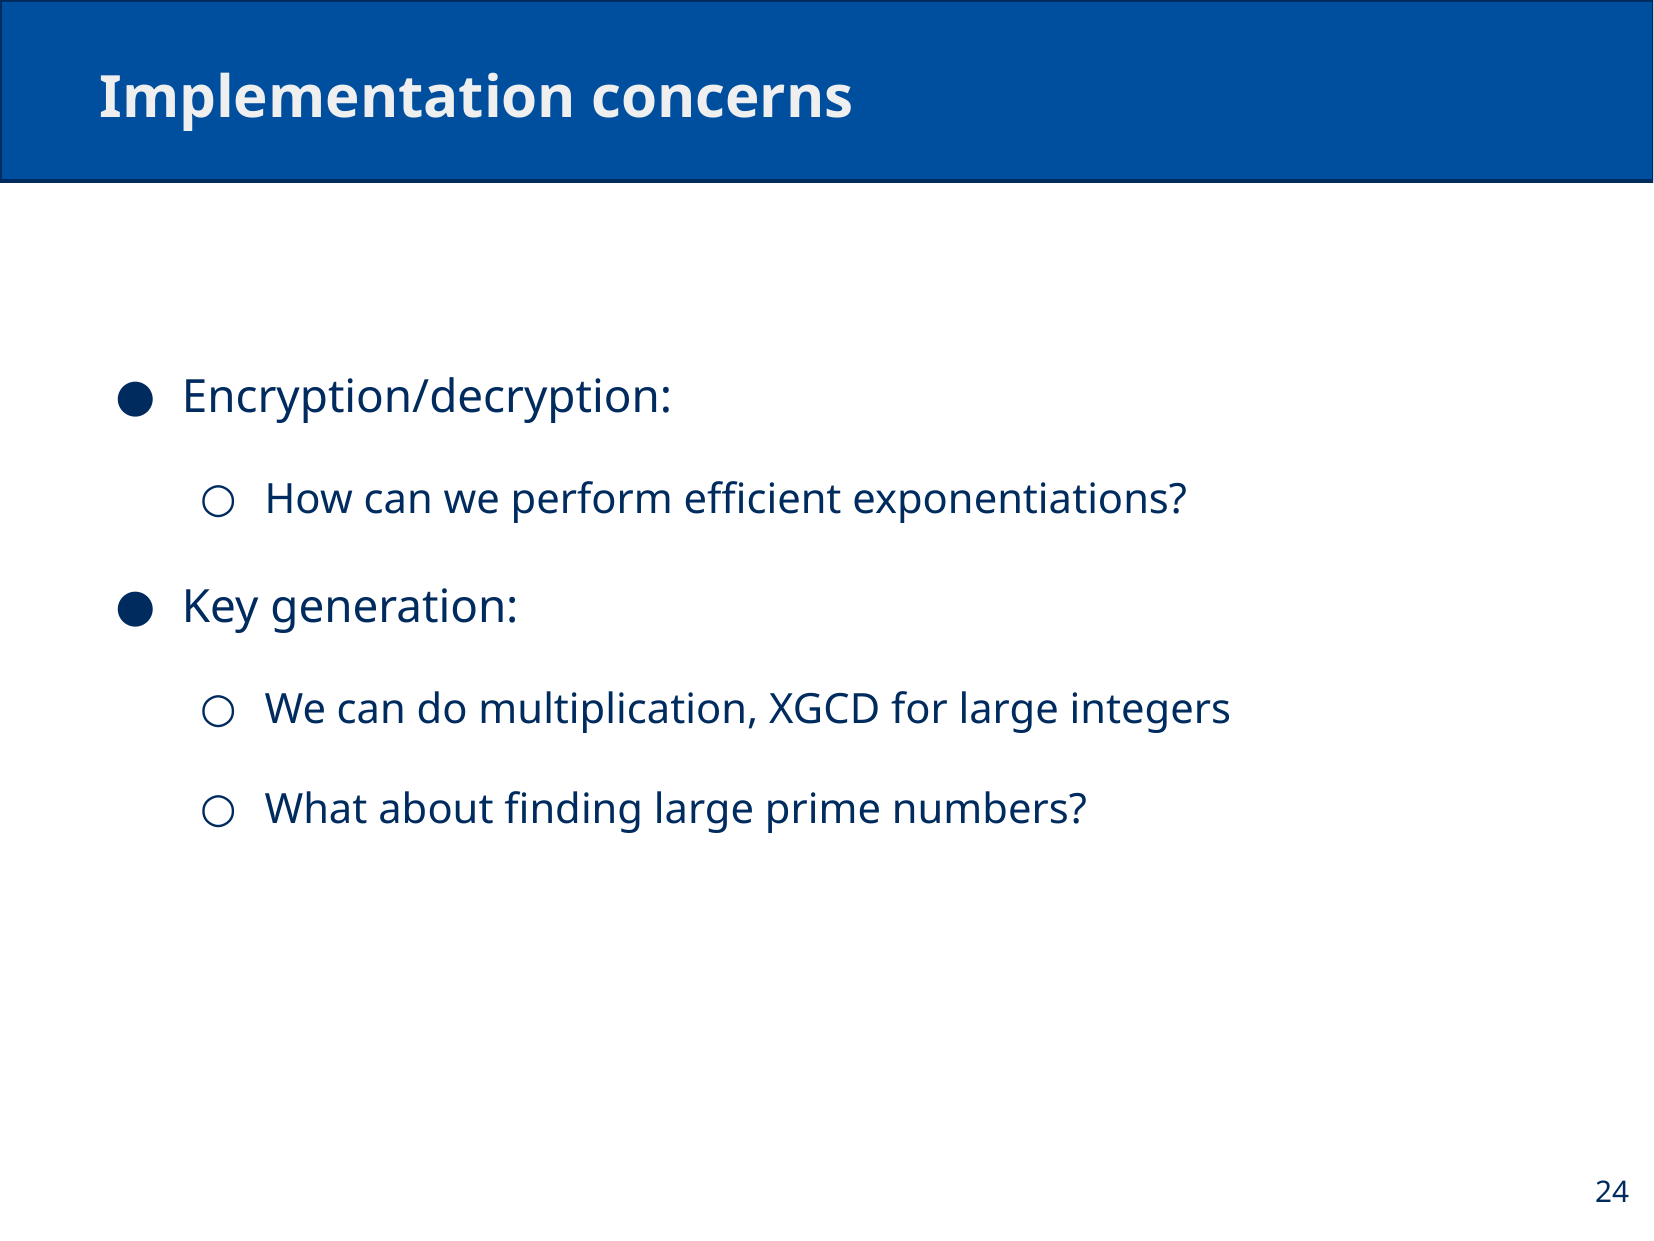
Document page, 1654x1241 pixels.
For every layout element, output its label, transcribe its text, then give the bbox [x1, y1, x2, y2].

title Implementation concerns [82, 36, 1571, 146]
list Encryption/decryption: How can we perform efficient exponentiations? Key generation: We can do multiplication, XGCD for large integers What about finding large prime numbers? [82, 295, 1571, 1188]
slide_number 24 [1546, 1145, 1647, 1241]
